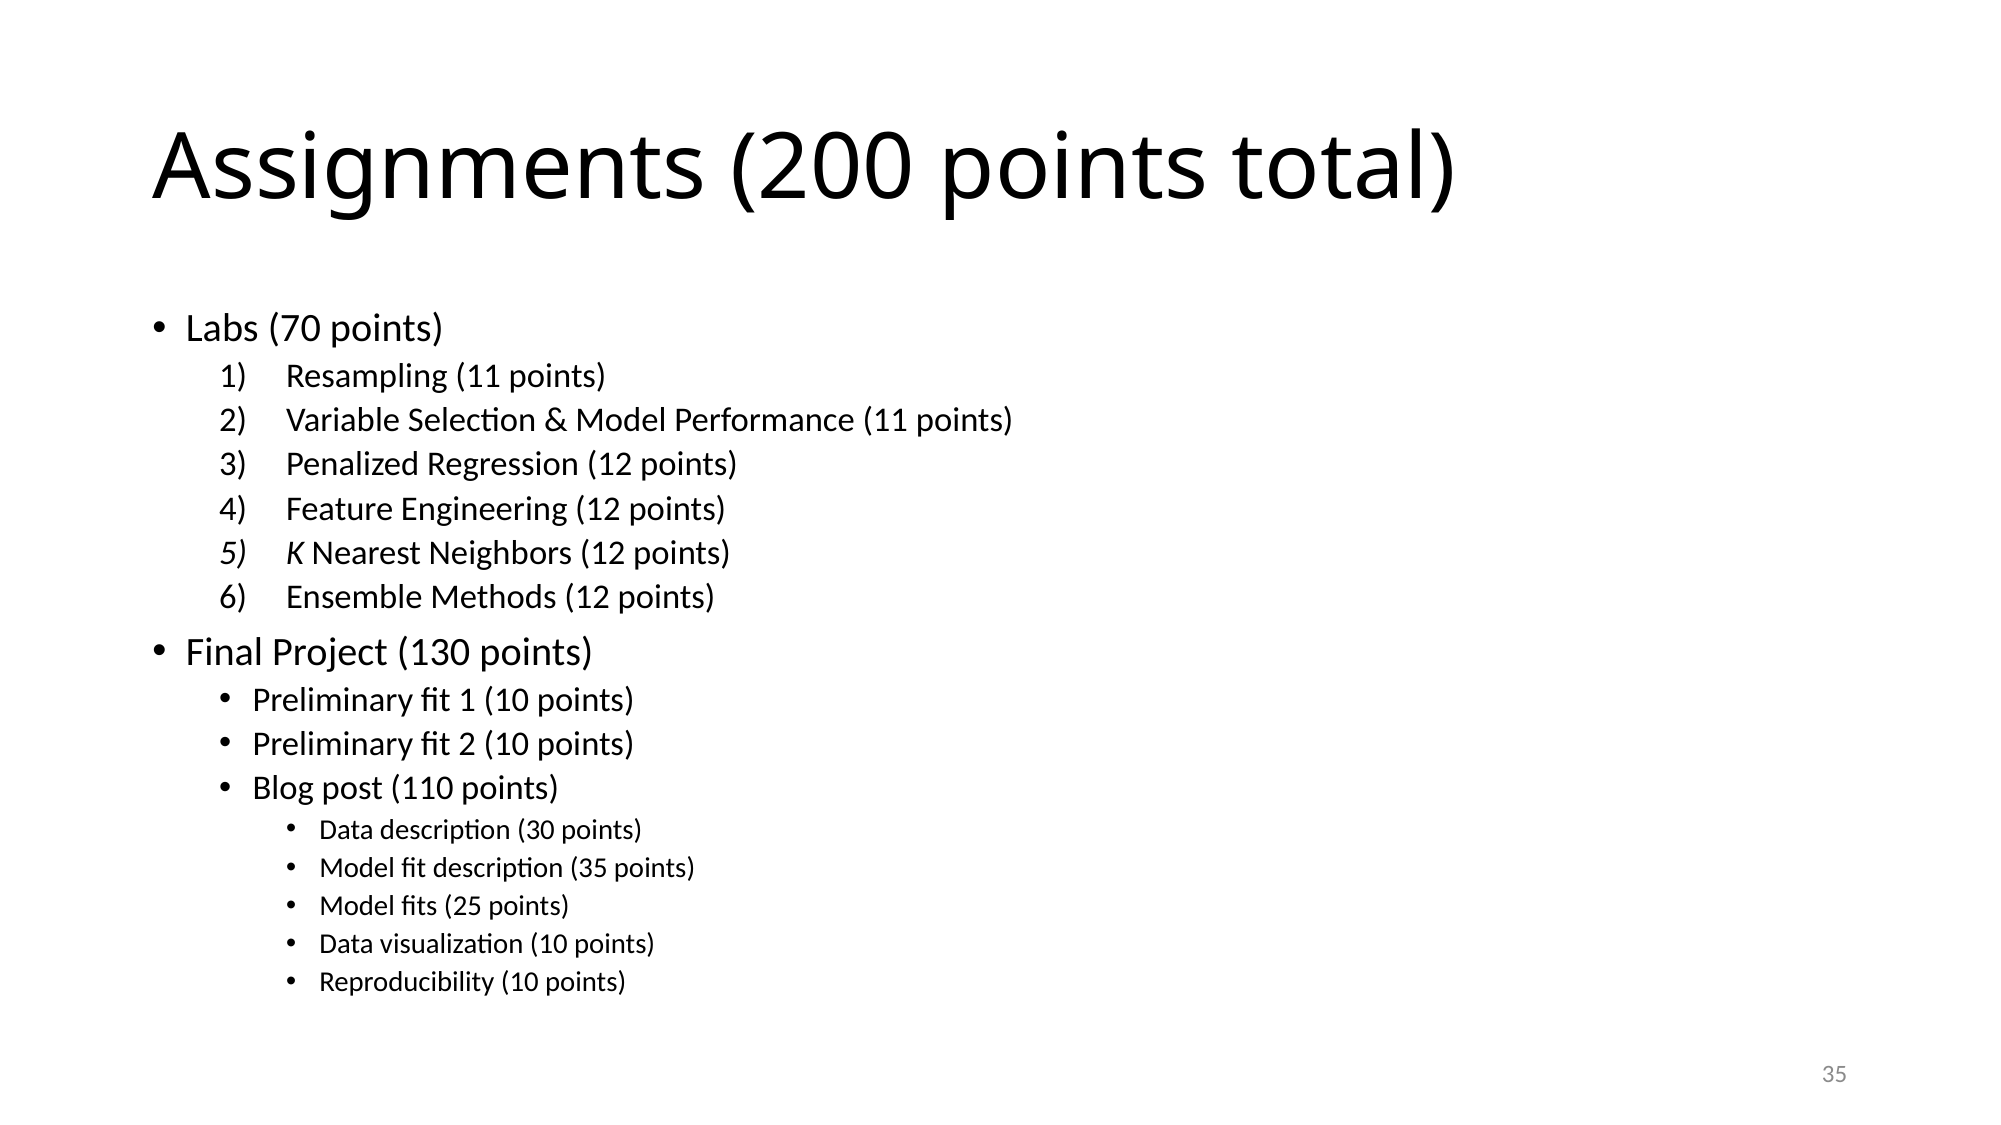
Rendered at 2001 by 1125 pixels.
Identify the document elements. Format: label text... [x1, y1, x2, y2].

slide_number 35 [1412, 1042, 1863, 1103]
list Labs (70 points) Resampling (11 points) Variable Selection & Model Performance (11 points) Penalized Regression (12 points) Feature Engineering (12 points) K Nearest Neighbors (12 points) Ensemble Methods (12 points) Final Project (130 points) Preliminary fit 1 (10 points) Preliminary fit 2 (10 points) Blog post (110 points) Data description (30 points) Model fit description (35 points) Model fits (25 points) Data visualization (10 points) Reproducibility (10 points) [137, 299, 1863, 1014]
title Assignments (200 points total) [137, 59, 1863, 278]
